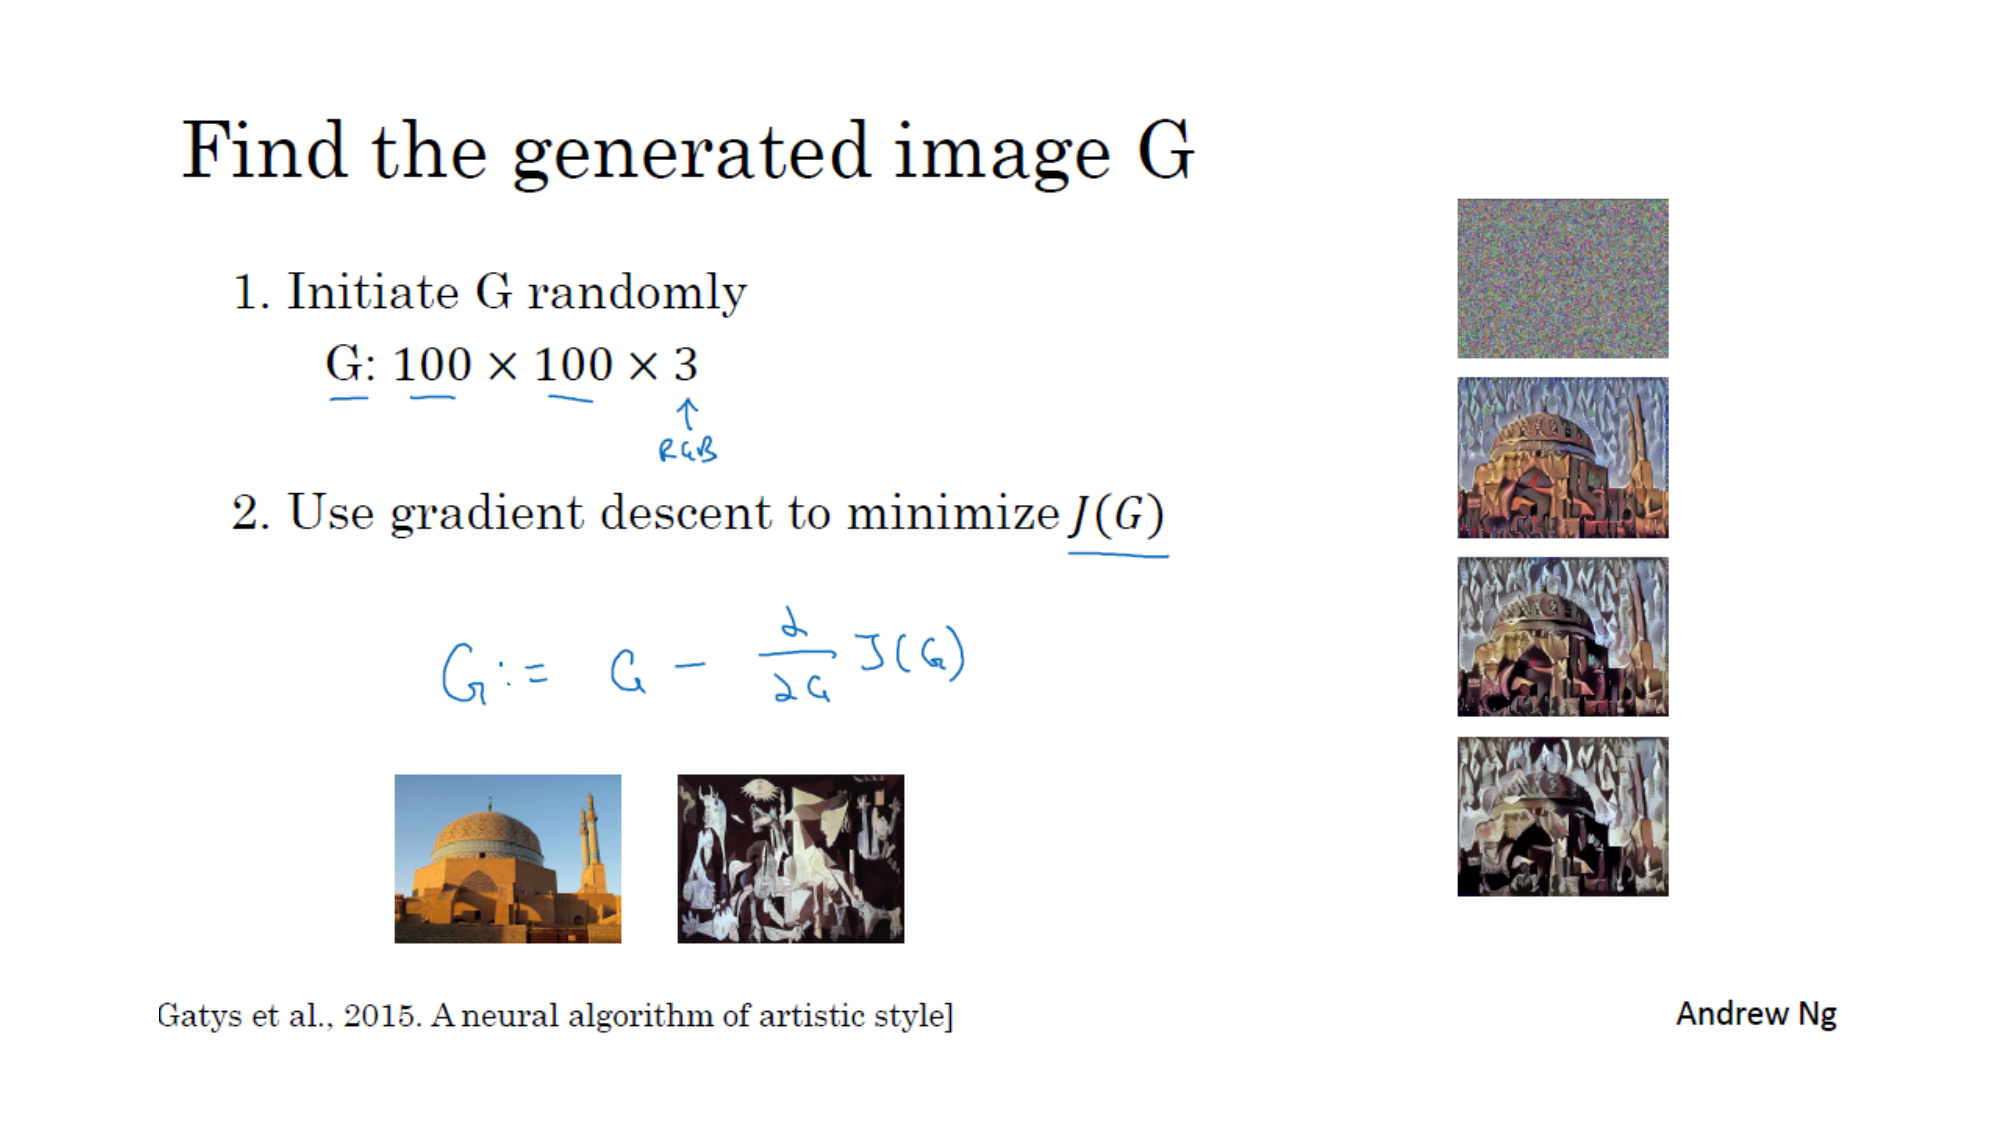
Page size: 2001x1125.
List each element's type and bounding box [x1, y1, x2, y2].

picture [159, 88, 1841, 1036]
